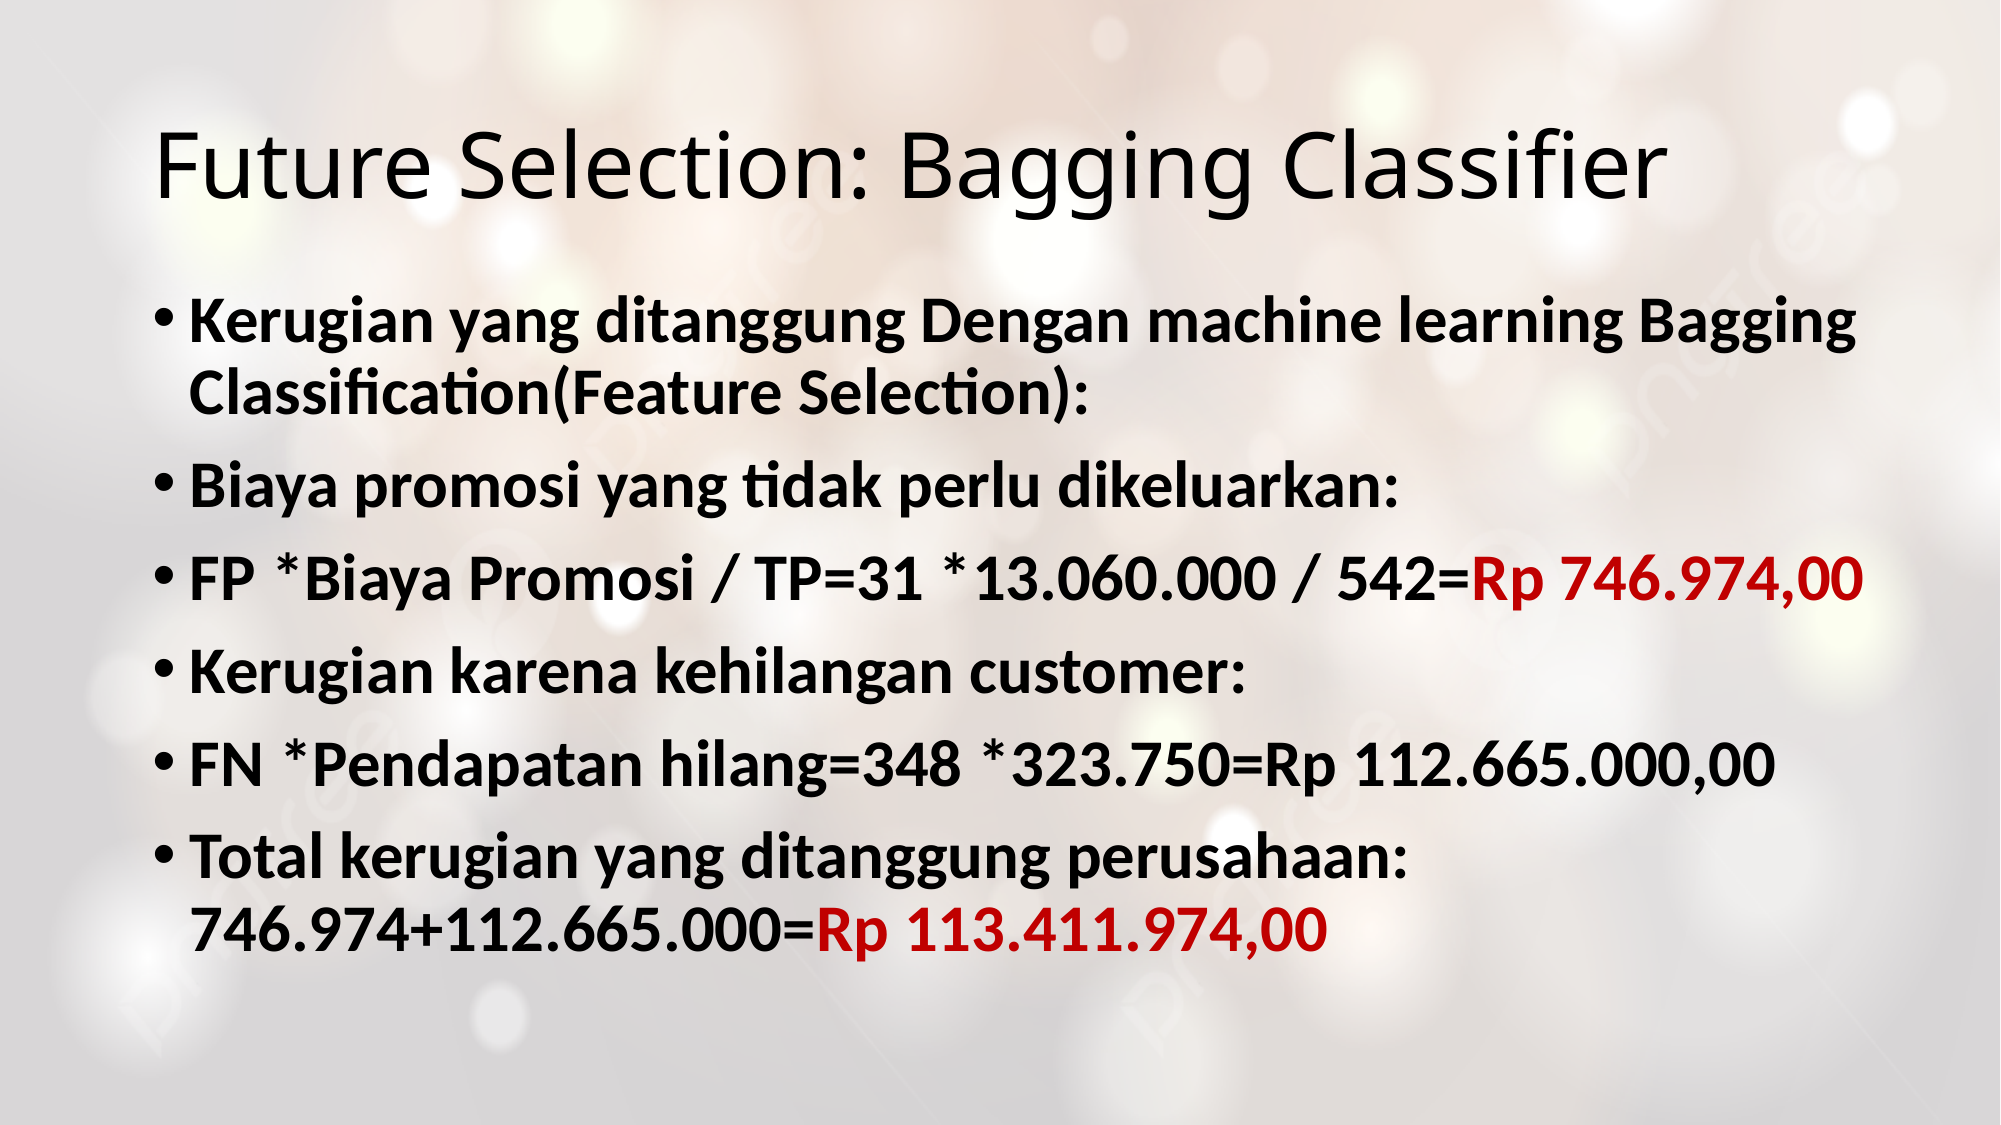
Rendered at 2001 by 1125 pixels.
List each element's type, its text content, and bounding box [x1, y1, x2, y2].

title Future Selection: Bagging Classifier [137, 59, 1863, 277]
picture [0, 0, 2001, 1125]
list Kerugian yang ditanggung Dengan machine learning Bagging Classification(Feature Selection): Biaya promosi yang tidak perlu dikeluarkan: FP *Biaya Promosi / TP=31 *13.060.000 / 542=Rp 746.974,00 Kerugian karena kehilangan customer: FN *Pendapatan hilang=348 *323.750=Rp 112.665.000,00 Total kerugian yang ditanggung perusahaan: 746.974+112.665.000=Rp 113.411.974,00 [137, 277, 1928, 1125]
